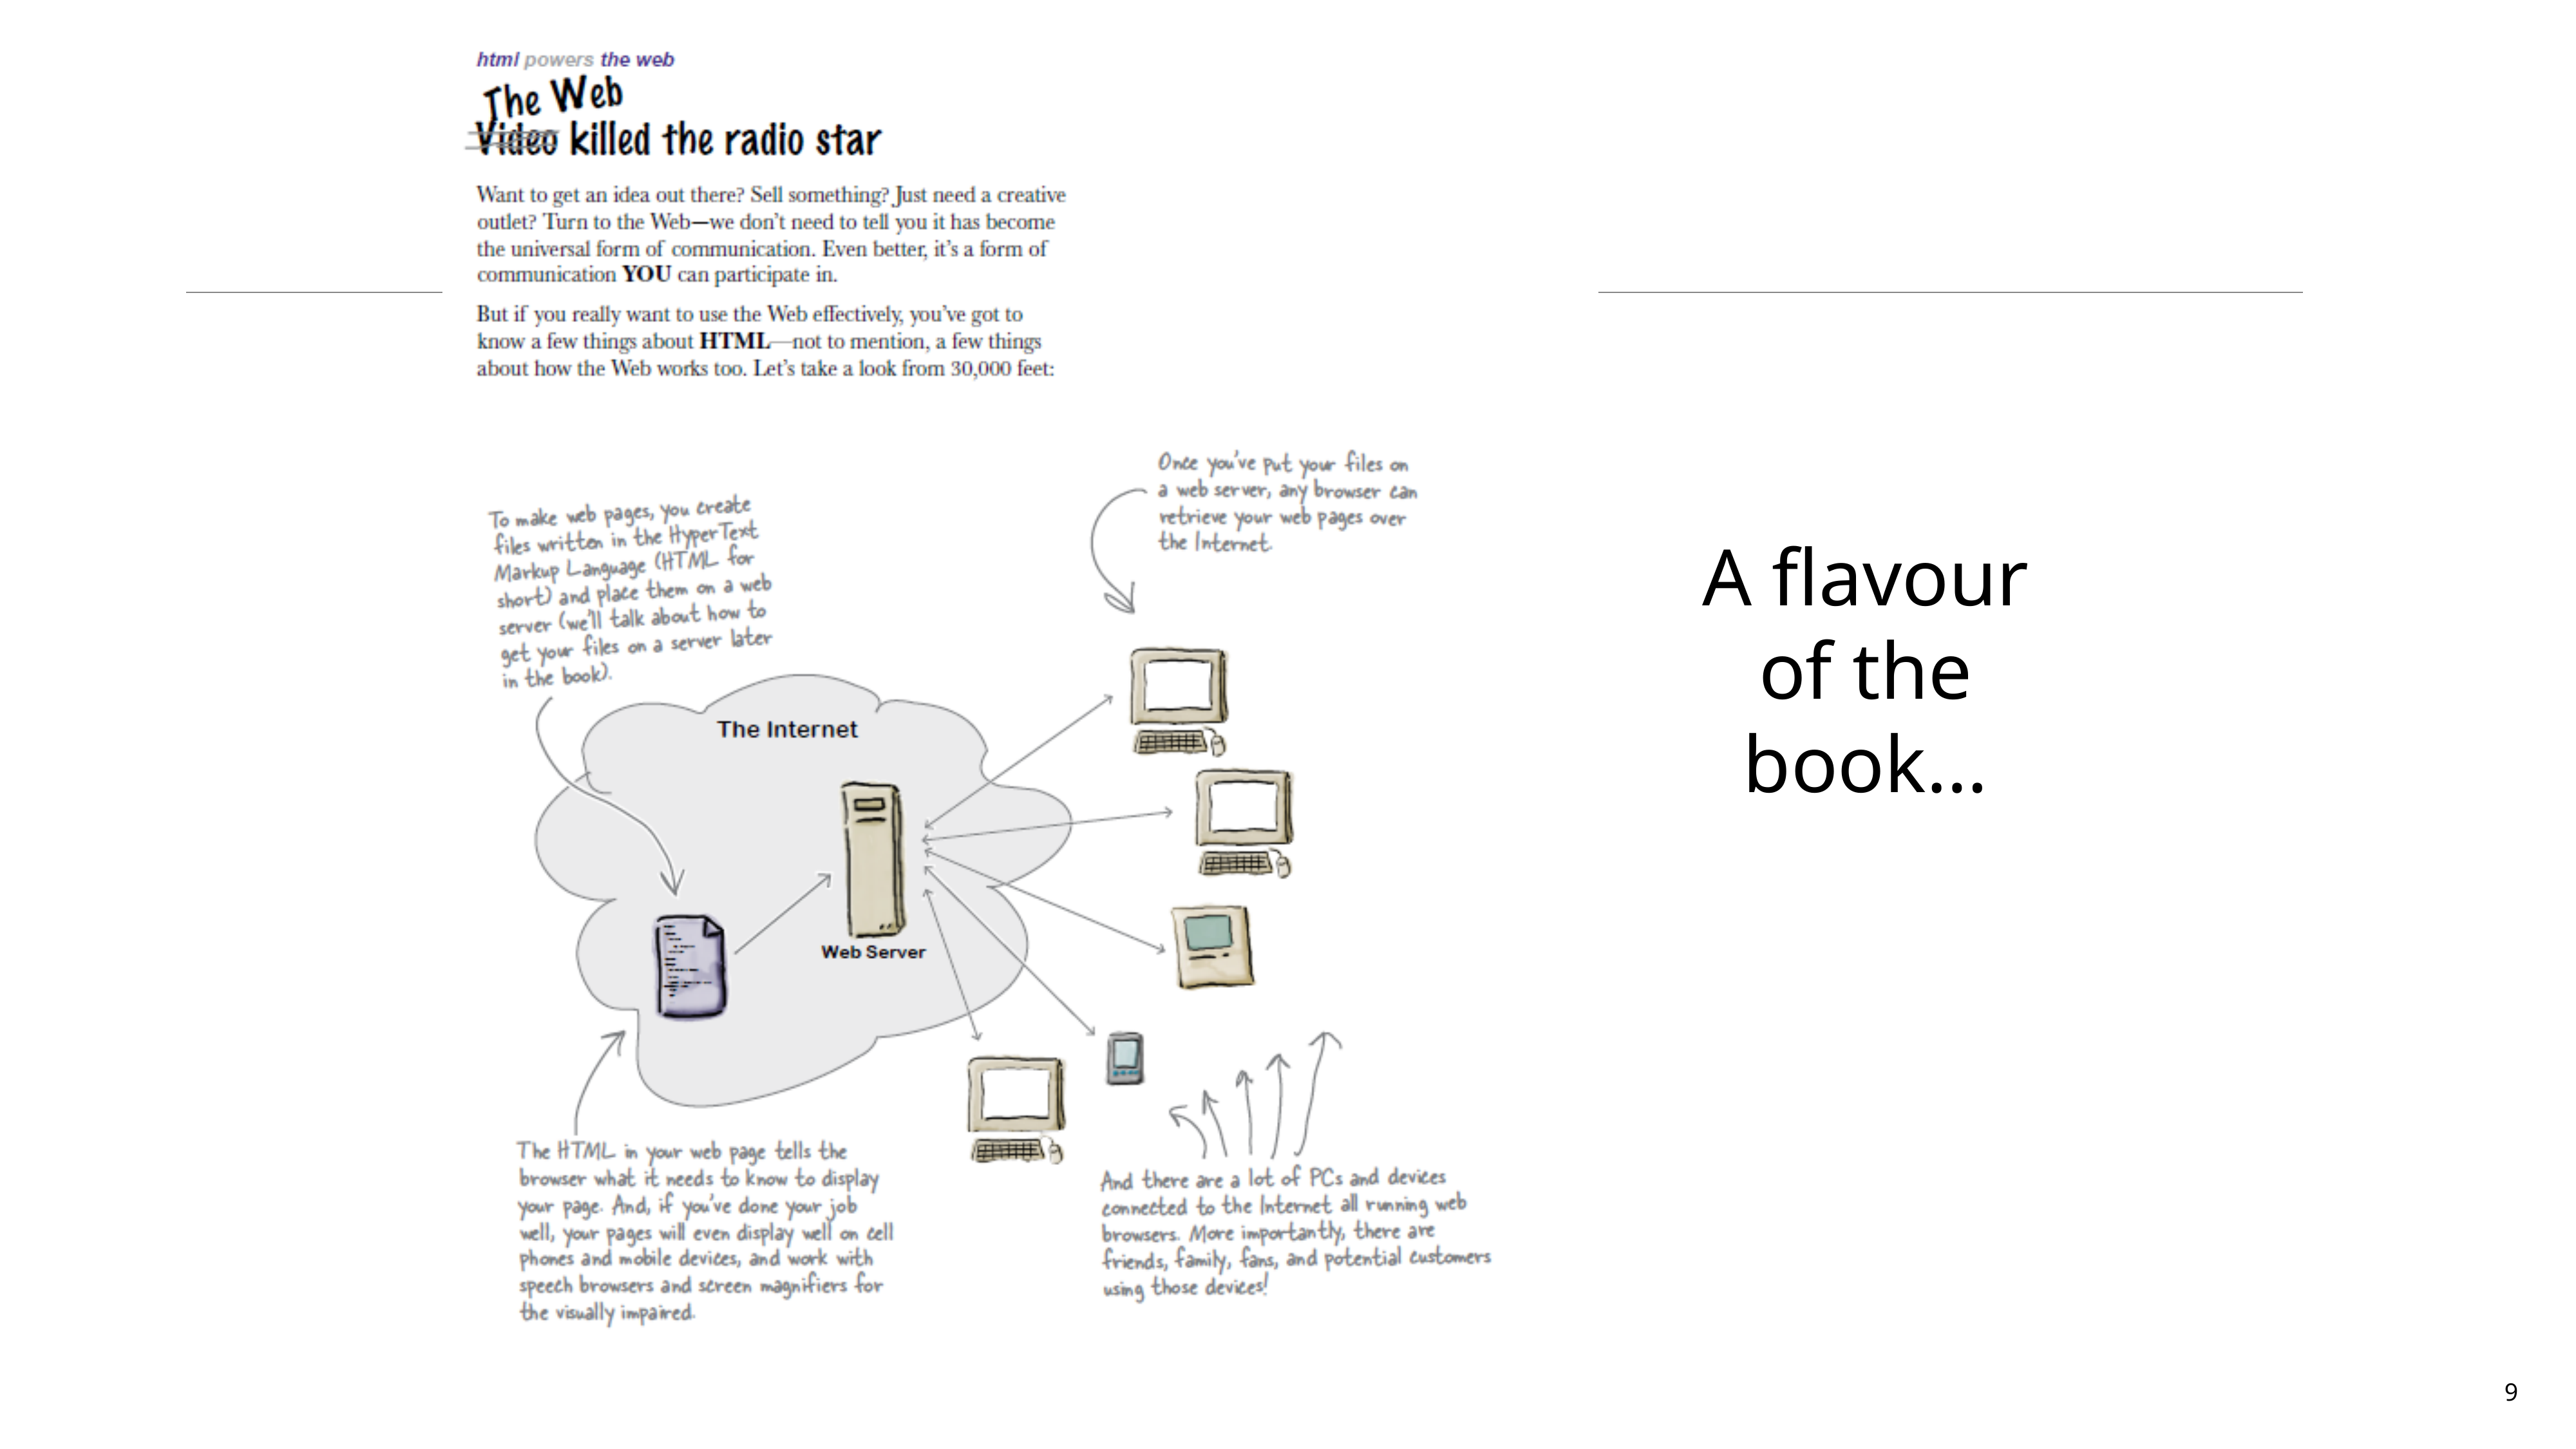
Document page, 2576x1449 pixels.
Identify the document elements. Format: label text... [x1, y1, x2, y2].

text_box A flavour of the book… [1651, 521, 2080, 815]
slide_number 9 [2496, 1369, 2526, 1413]
picture [442, 29, 1598, 1373]
